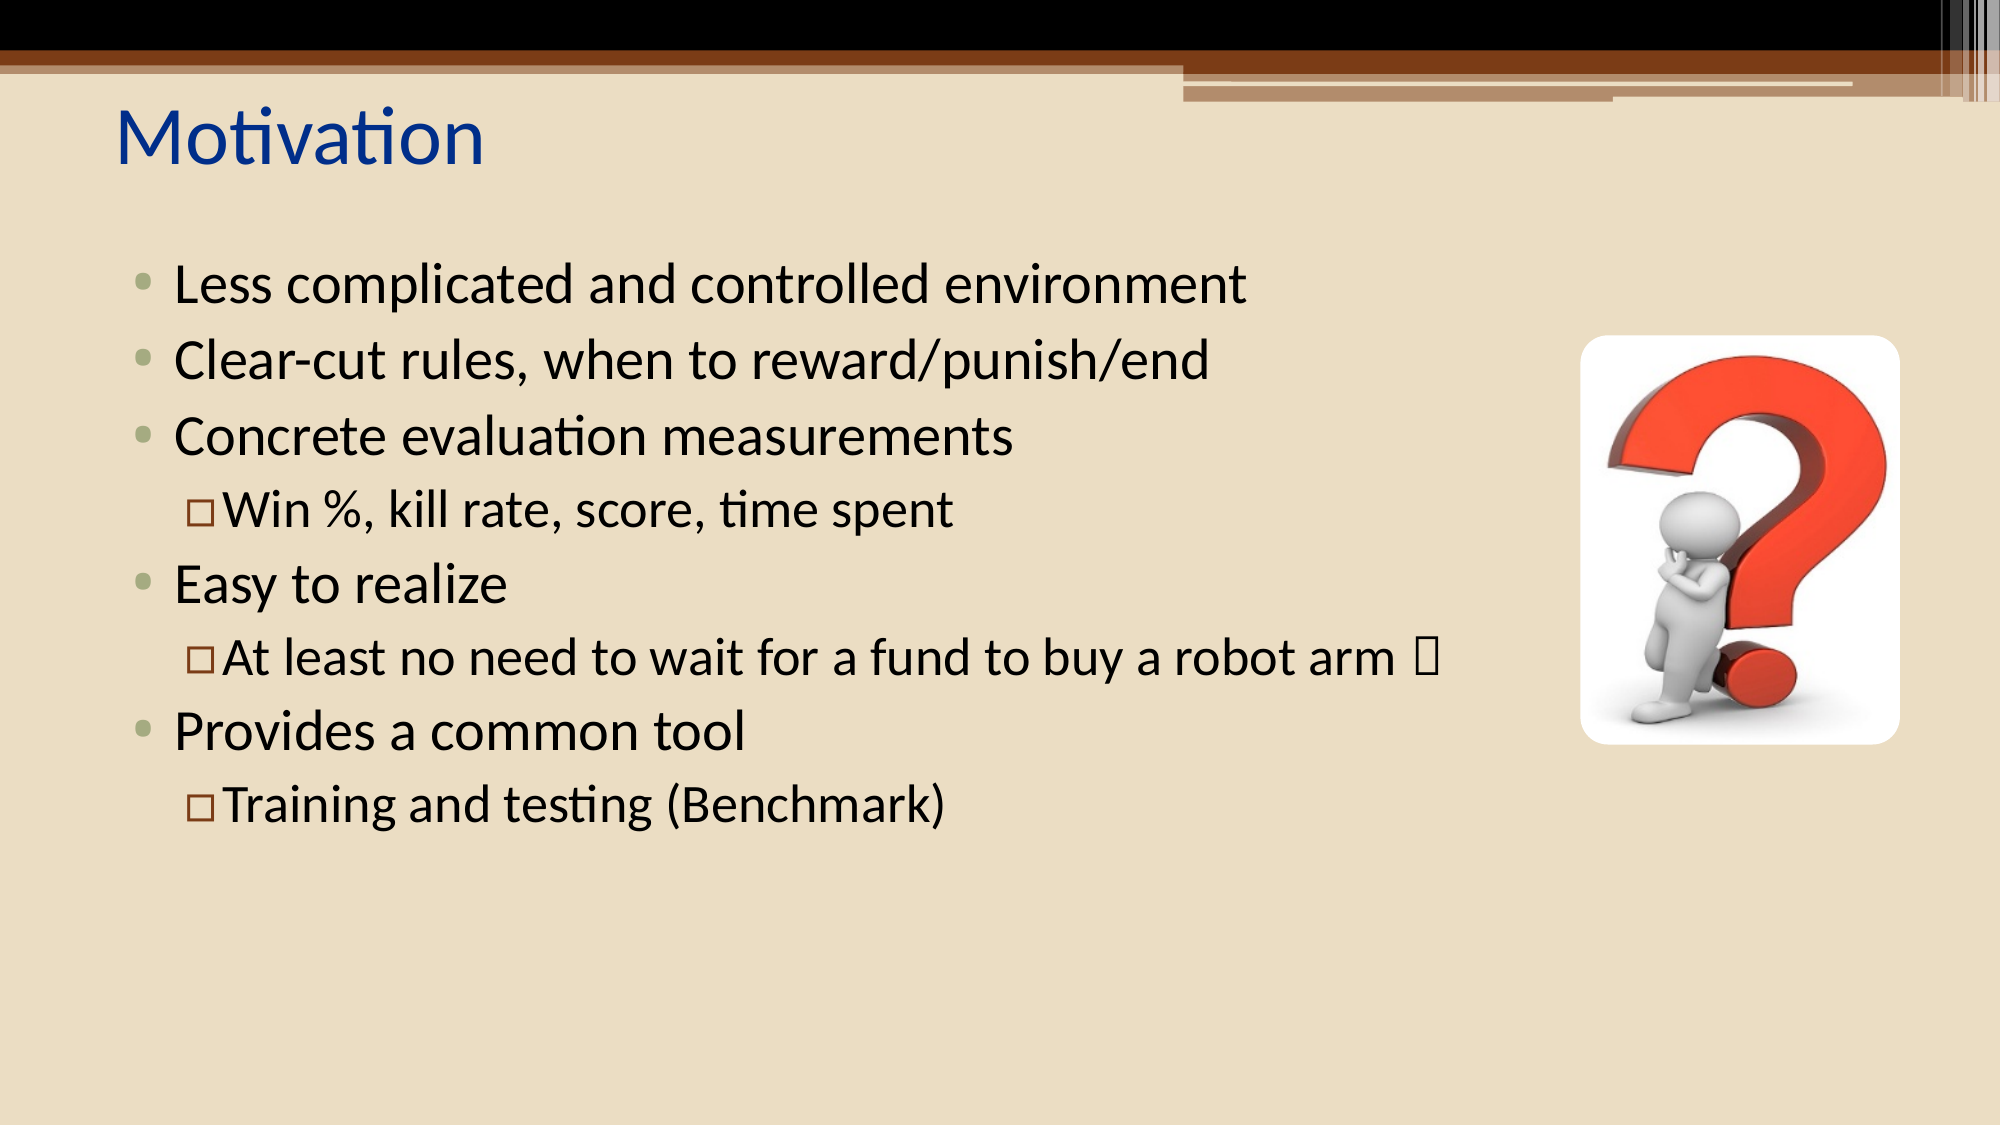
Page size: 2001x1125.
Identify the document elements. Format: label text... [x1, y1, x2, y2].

picture [1580, 335, 1900, 745]
title Motivation [99, 43, 1900, 219]
list Less complicated and controlled environment Clear-cut rules, when to reward/punish/end Concrete evaluation measurements Win %, kill rate, score, time spent Easy to realize At least no need to wait for a fund to buy a robot arm  Provides a common tool Training and testing (Benchmark) [99, 237, 1614, 948]
